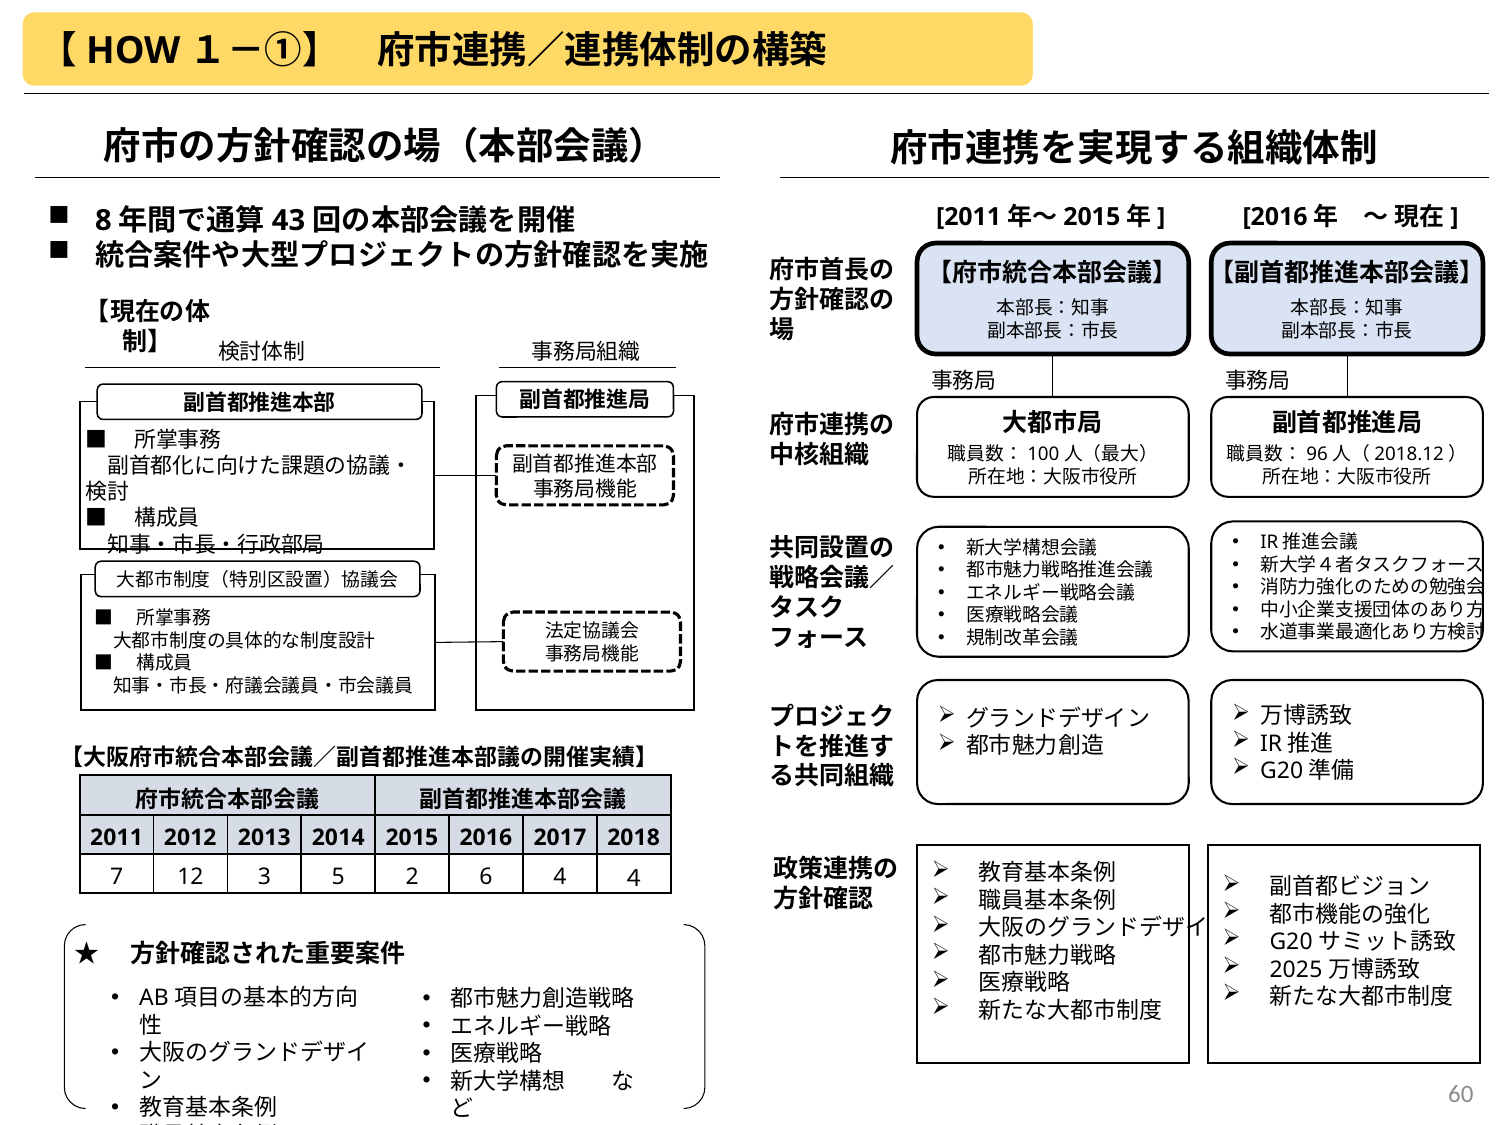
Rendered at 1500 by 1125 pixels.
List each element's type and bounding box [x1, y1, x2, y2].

table_header [81, 776, 374, 814]
text_box [779, 116, 1489, 178]
text_box [79, 380, 695, 711]
text_box [754, 242, 1190, 498]
text_box [88, 114, 681, 174]
table_cell [598, 816, 670, 853]
table_cell [302, 816, 374, 853]
slide_number [1151, 1062, 1489, 1123]
table_cell [450, 816, 522, 853]
text_box [754, 692, 915, 798]
text_box [33, 193, 724, 279]
table_cell [154, 816, 227, 853]
text_box [758, 844, 1190, 1064]
text_box [54, 736, 665, 776]
text_box [921, 192, 1181, 238]
table_cell [524, 816, 596, 853]
table_cell [376, 855, 448, 892]
text_box [487, 331, 686, 370]
text_box [59, 923, 706, 1125]
table_cell [154, 855, 227, 892]
text_box [60, 289, 440, 370]
table_cell [450, 855, 522, 892]
text_box [19, 9, 1037, 89]
text_box [1210, 678, 1484, 806]
text_box [1210, 242, 1484, 498]
table_cell [81, 816, 153, 853]
text_box [1207, 844, 1481, 1064]
table_cell [81, 855, 153, 892]
table_cell [228, 816, 300, 853]
table_cell [228, 855, 300, 892]
text_box [1210, 520, 1484, 653]
text_box [754, 524, 1190, 660]
table_cell [524, 855, 596, 892]
table_cell [376, 816, 448, 853]
table_cell [302, 855, 374, 892]
text_box [916, 678, 1190, 806]
text_box [1227, 192, 1474, 238]
table_cell [598, 855, 670, 892]
table_header [376, 776, 670, 814]
